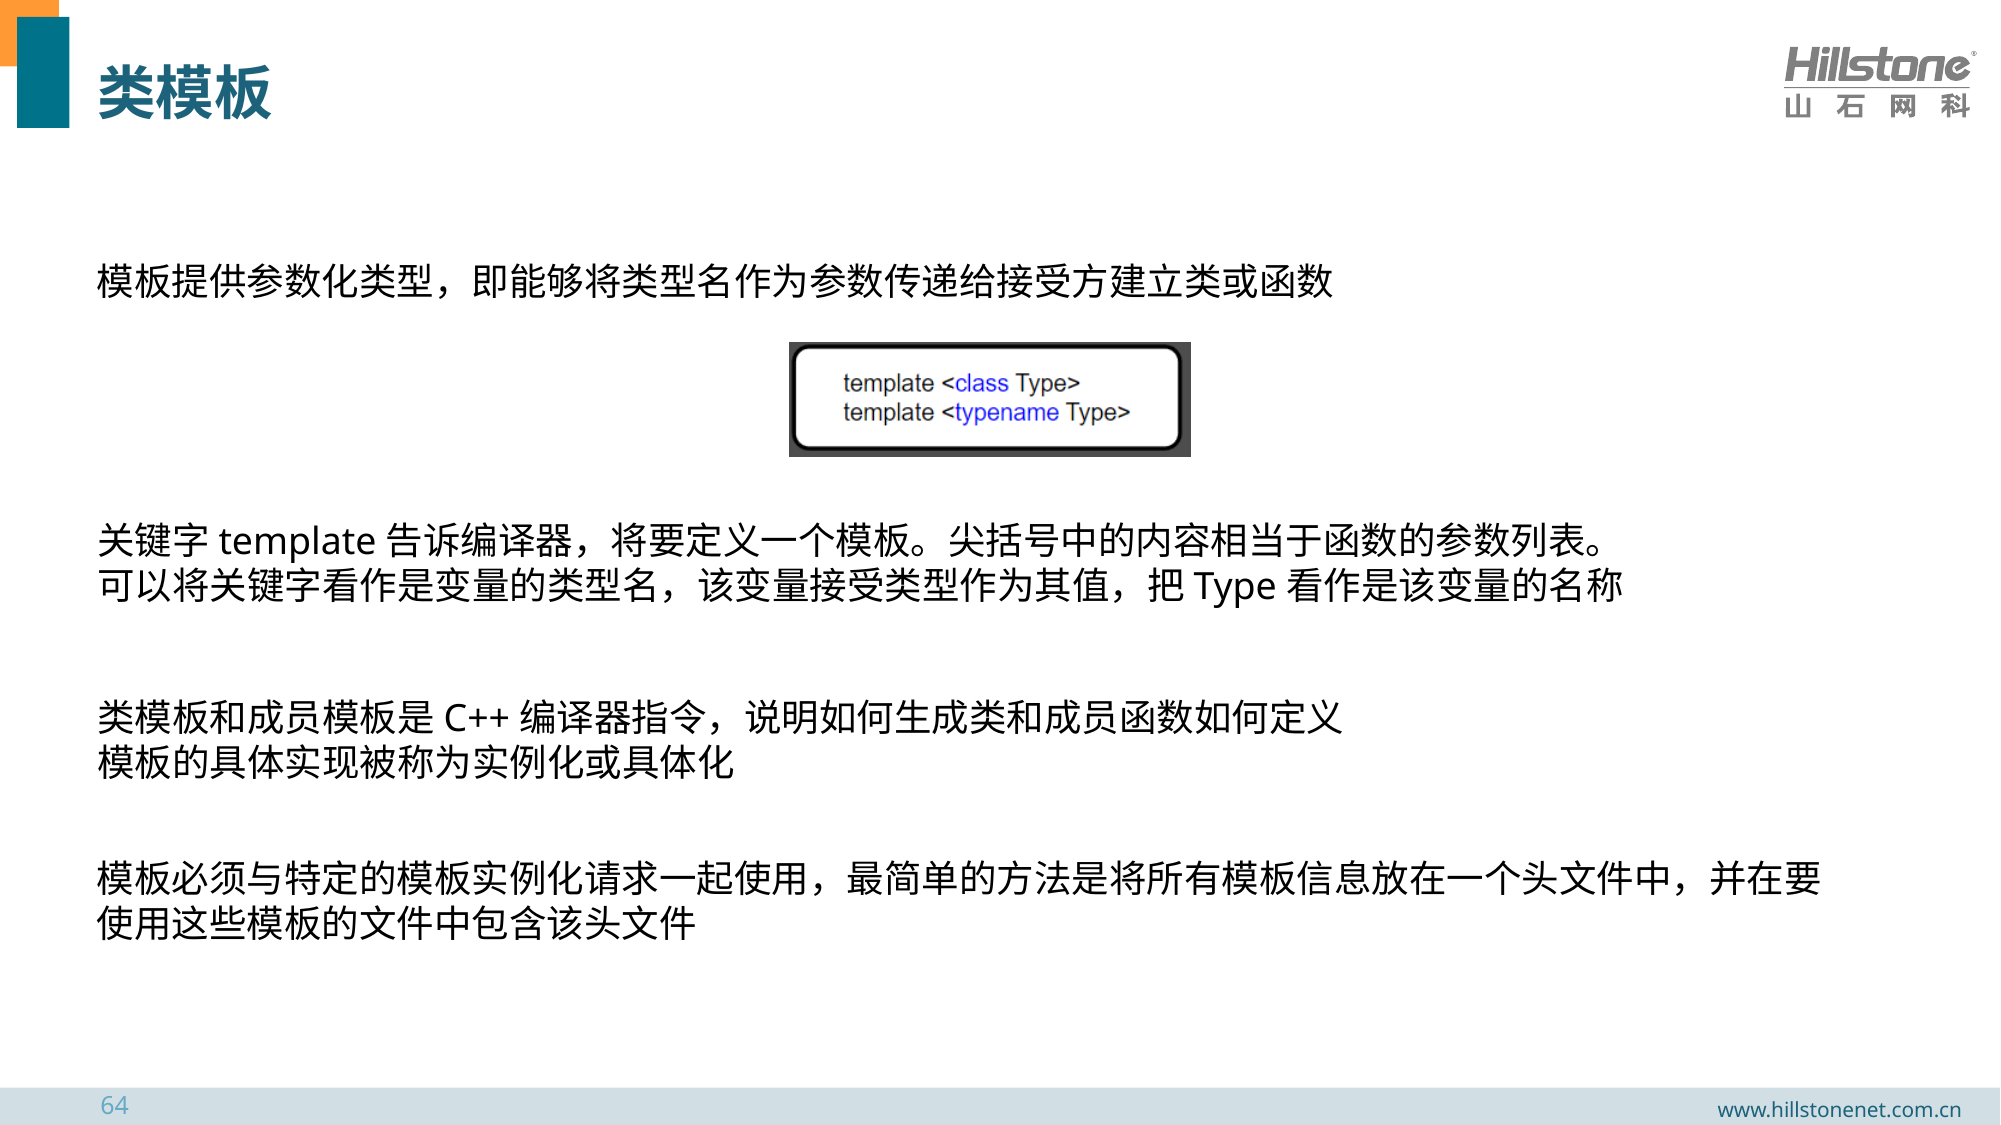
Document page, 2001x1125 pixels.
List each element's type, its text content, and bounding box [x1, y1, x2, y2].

text_box 关键字template告诉编译器，将要定义一个模板。尖括号中的内容相当于函数的参数列表。 可以将关键字看作是变量的类型名，该变量接受类型作为其值，把Type看作是该变量的名称 [82, 509, 1818, 615]
picture [789, 342, 1191, 457]
text_box 模板必须与特定的模板实例化请求一起使用，最简单的方法是将所有模板信息放在一个头文件中，并在要使用这些模板的文件中包含该头文件 [82, 847, 1867, 953]
text_box 类模板和成员模板是C++编译器指令，说明如何生成类和成员函数如何定义 模板的具体实现被称为实例化或具体化 [82, 686, 1788, 791]
text_box 模板提供参数化类型，即能够将类型名作为参数传递给接受方建立类或函数 [82, 250, 1657, 311]
slide_number 64 [49, 1087, 180, 1125]
title 类模板 [82, 48, 1782, 135]
